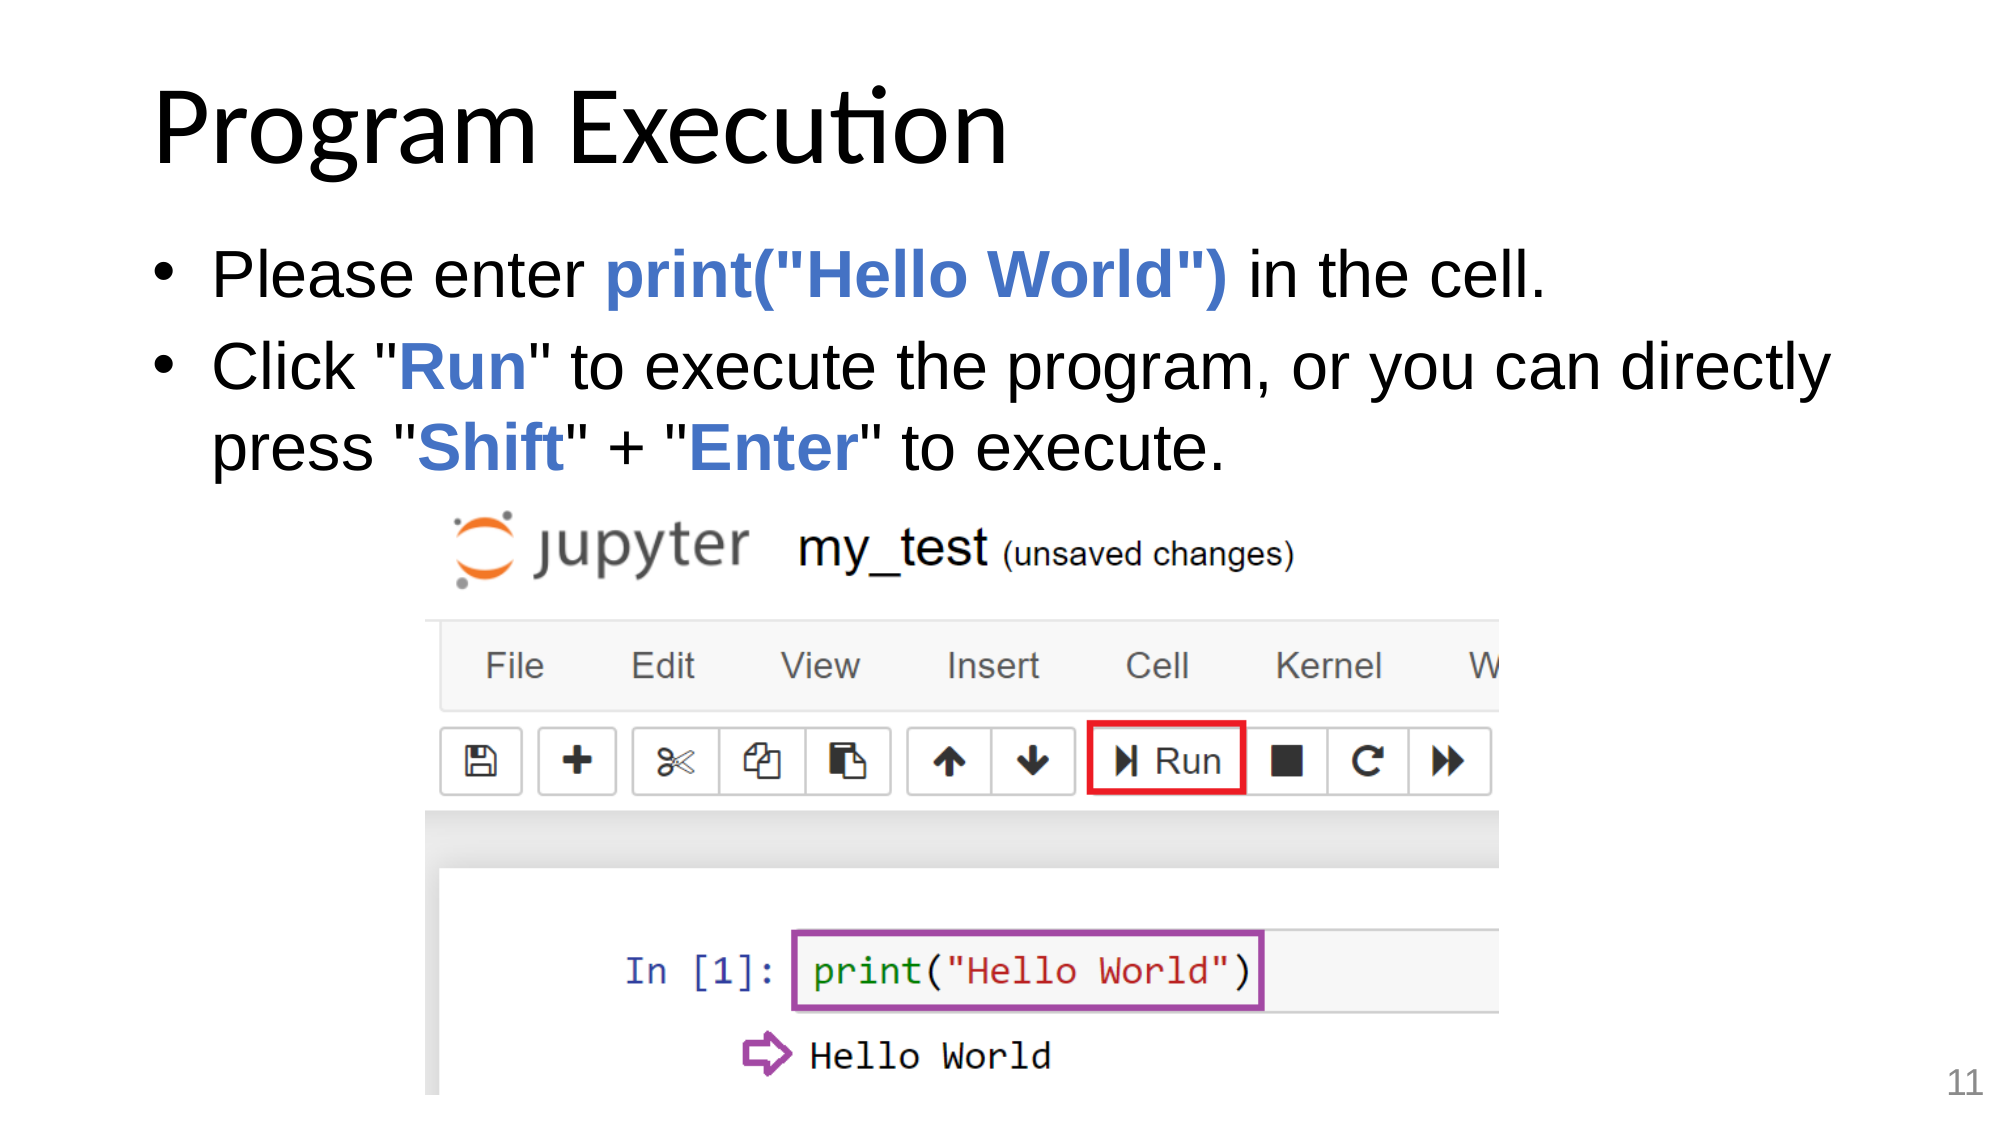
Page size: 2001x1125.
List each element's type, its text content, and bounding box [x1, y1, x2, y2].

list Please enter print("Hello World") in the cell. Click "Run" to execute the program, or you can directly press "Shift" + "Enter" to execute. [137, 223, 1863, 937]
picture [424, 504, 1499, 1095]
slide_number 11 [1550, 1050, 2000, 1111]
title Program Execution [137, 10, 1863, 223]
